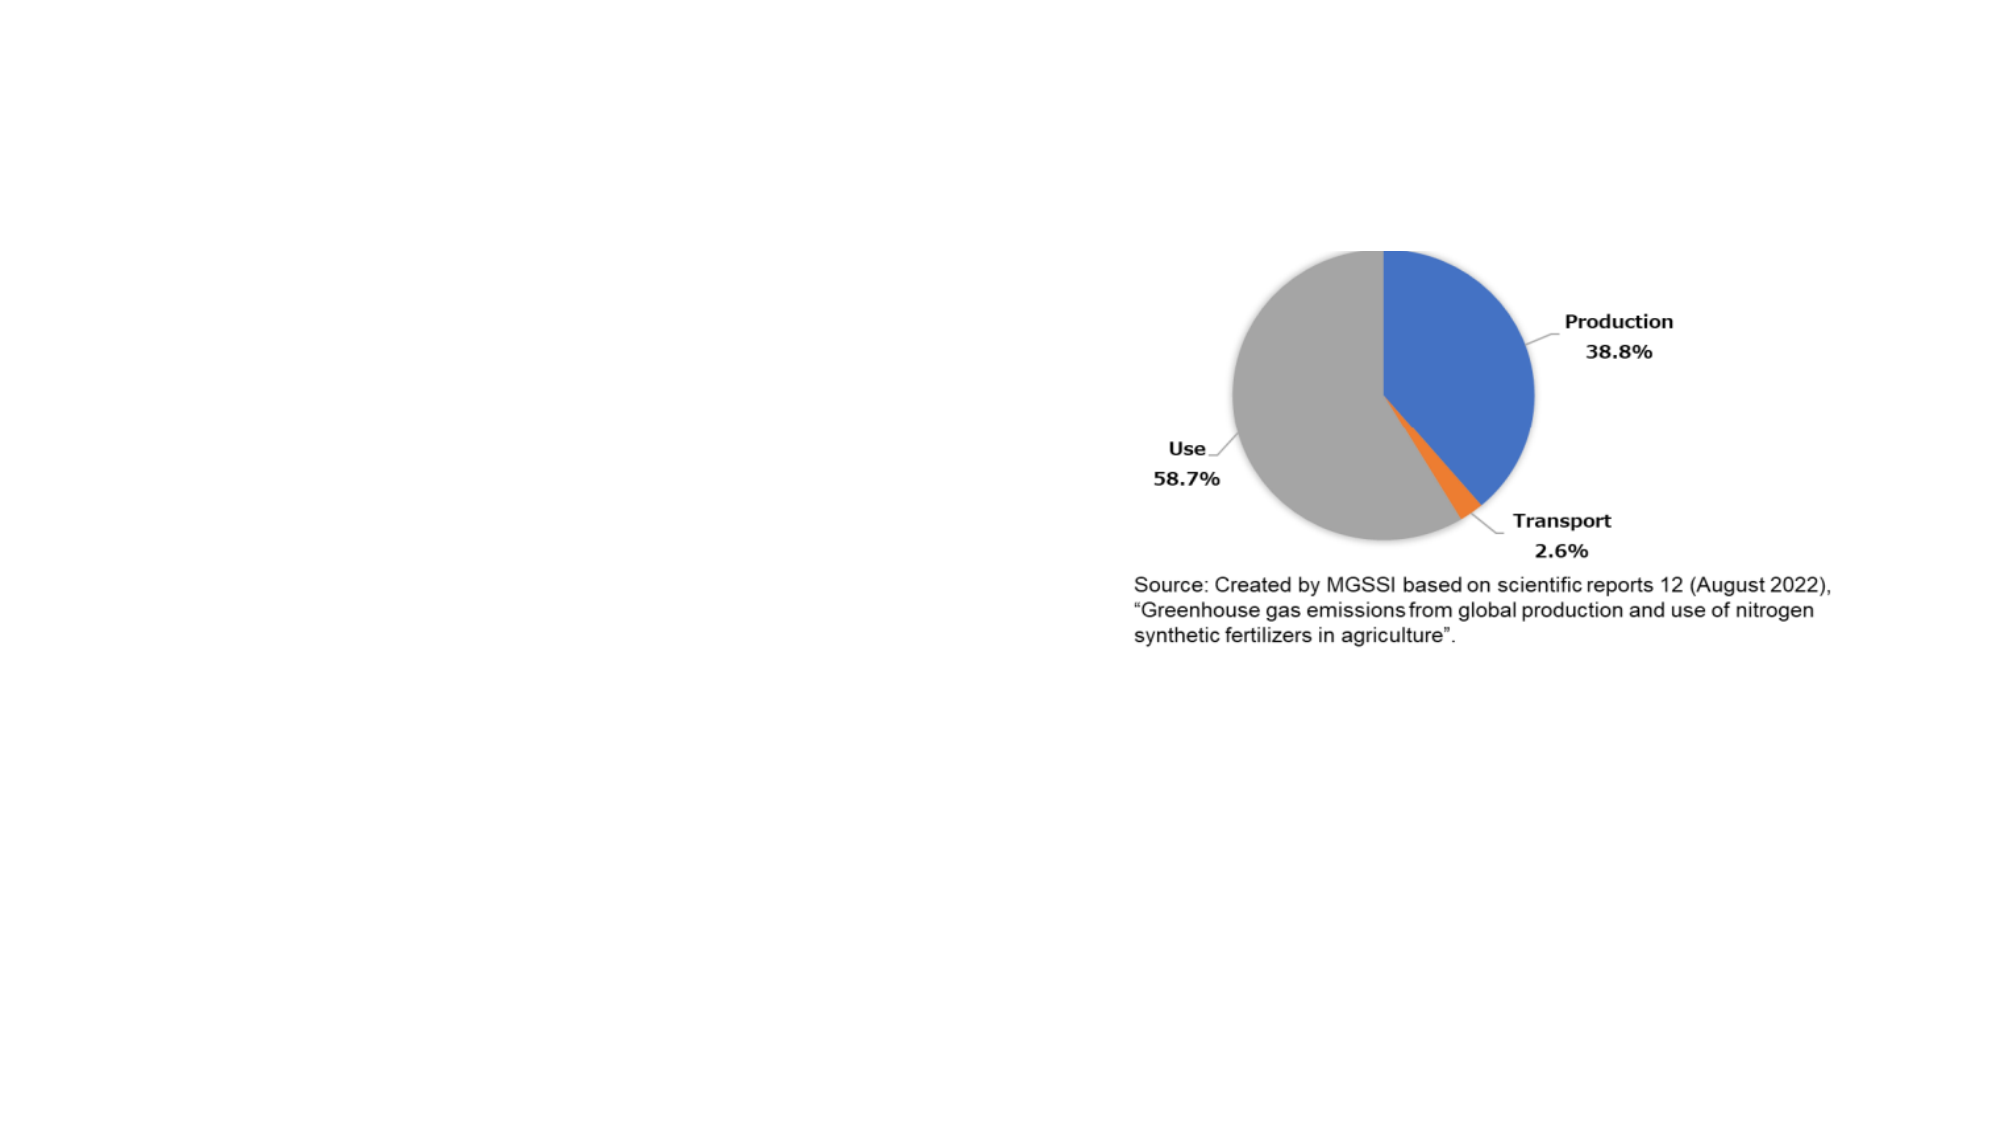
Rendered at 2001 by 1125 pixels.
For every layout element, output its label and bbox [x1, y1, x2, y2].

picture [1088, 250, 1905, 679]
